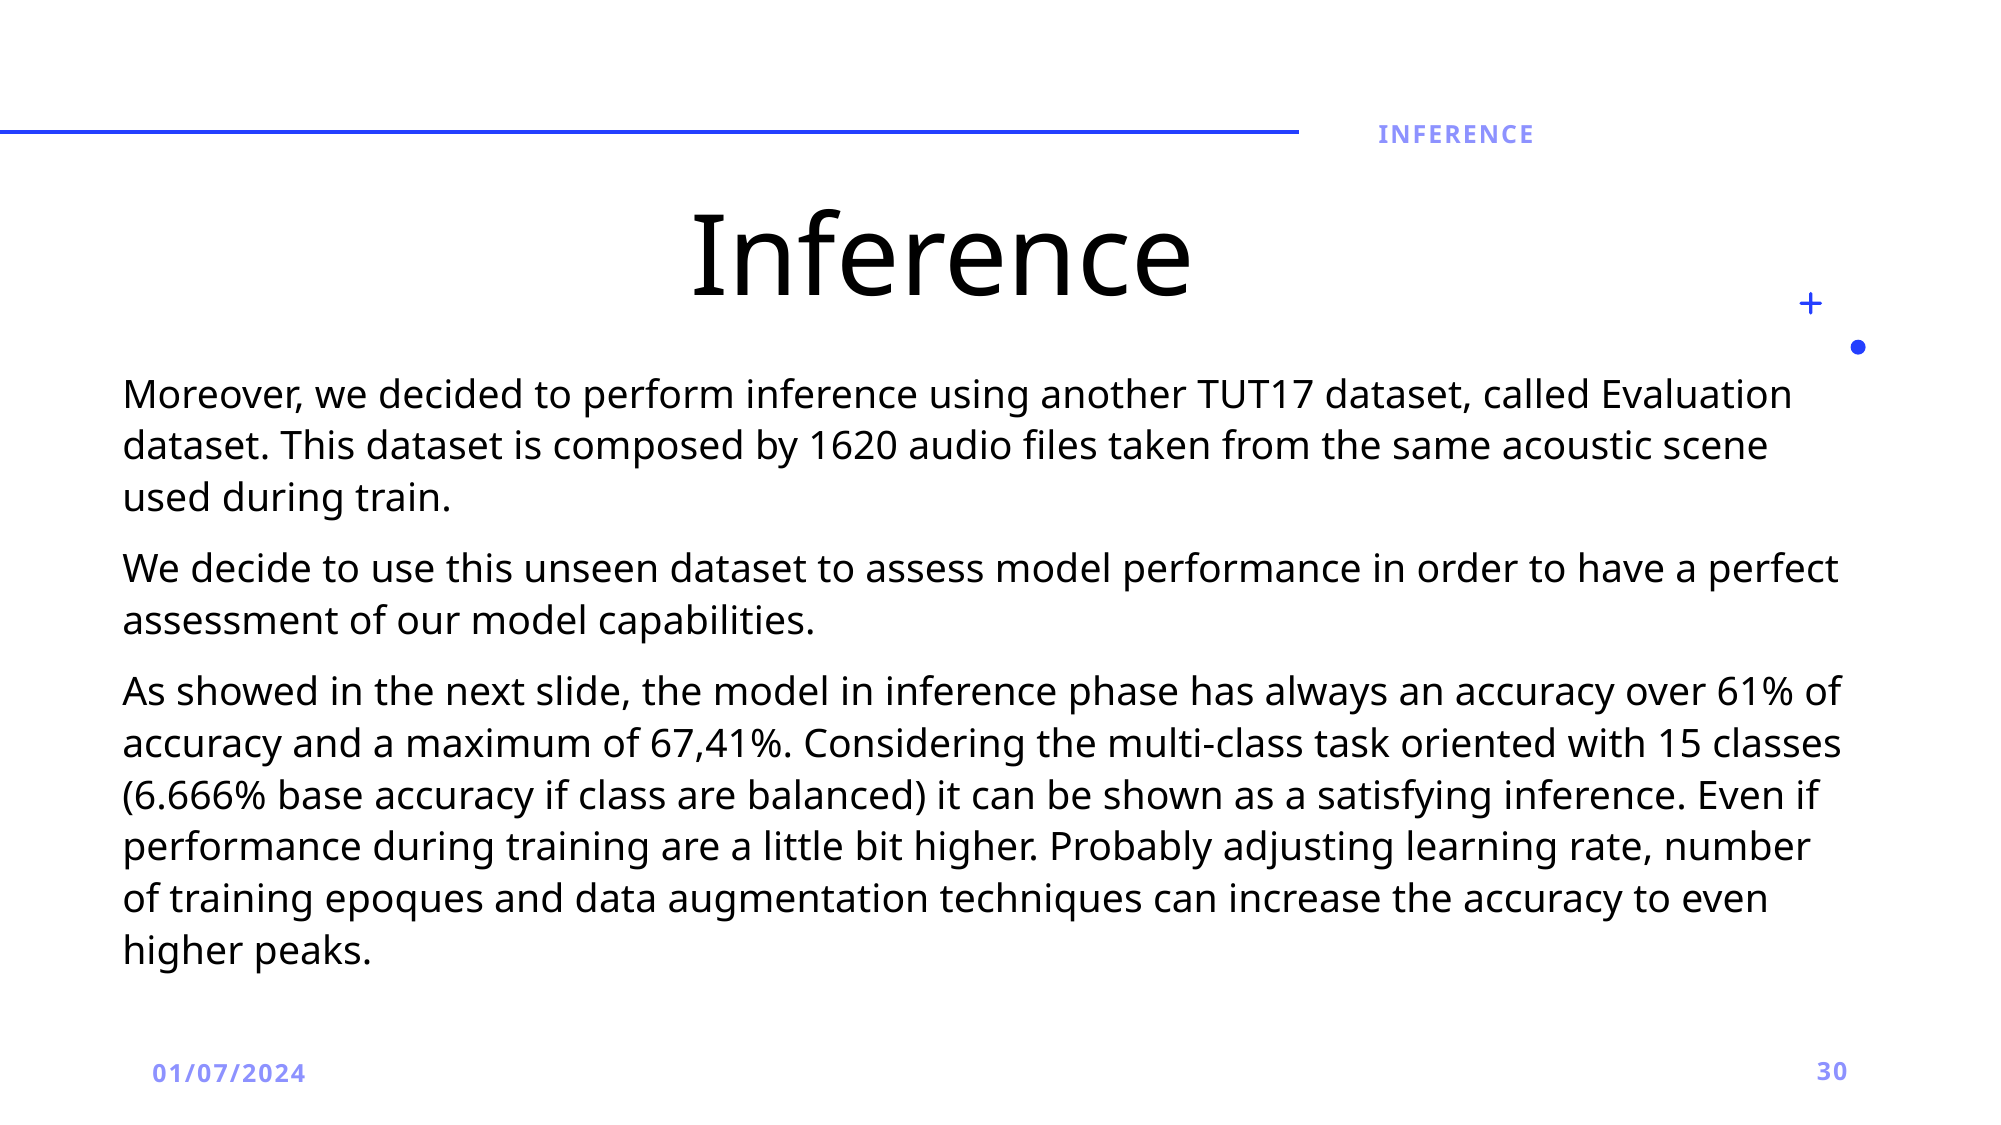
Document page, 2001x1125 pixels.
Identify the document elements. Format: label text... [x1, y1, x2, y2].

list Moreover, we decided to perform inference using another TUT17 dataset, called Evaluation dataset. This dataset is composed by 1620 audio files taken from the same acoustic scene used during train. We decide to use this unseen dataset to assess model performance in order to have a perfect assessment of our model capabilities. As showed in the next slide, the model in inference phase has always an accuracy over 61% of accuracy and a maximum of 67,41%. Considering the multi-class task oriented with 15 classes (6.666% base accuracy if class are balanced) it can be shown as a satisfying inference. Even if performance during training are a little bit higher. Probably adjusting learning rate, number of training epoques and data augmentation techniques can increase the accuracy to even higher peaks. [107, 357, 1863, 986]
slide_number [137, 1042, 588, 1103]
slide_number 30 [1412, 1042, 1863, 1103]
footer Inference [1118, 103, 1794, 164]
title Inference [587, 133, 1603, 328]
